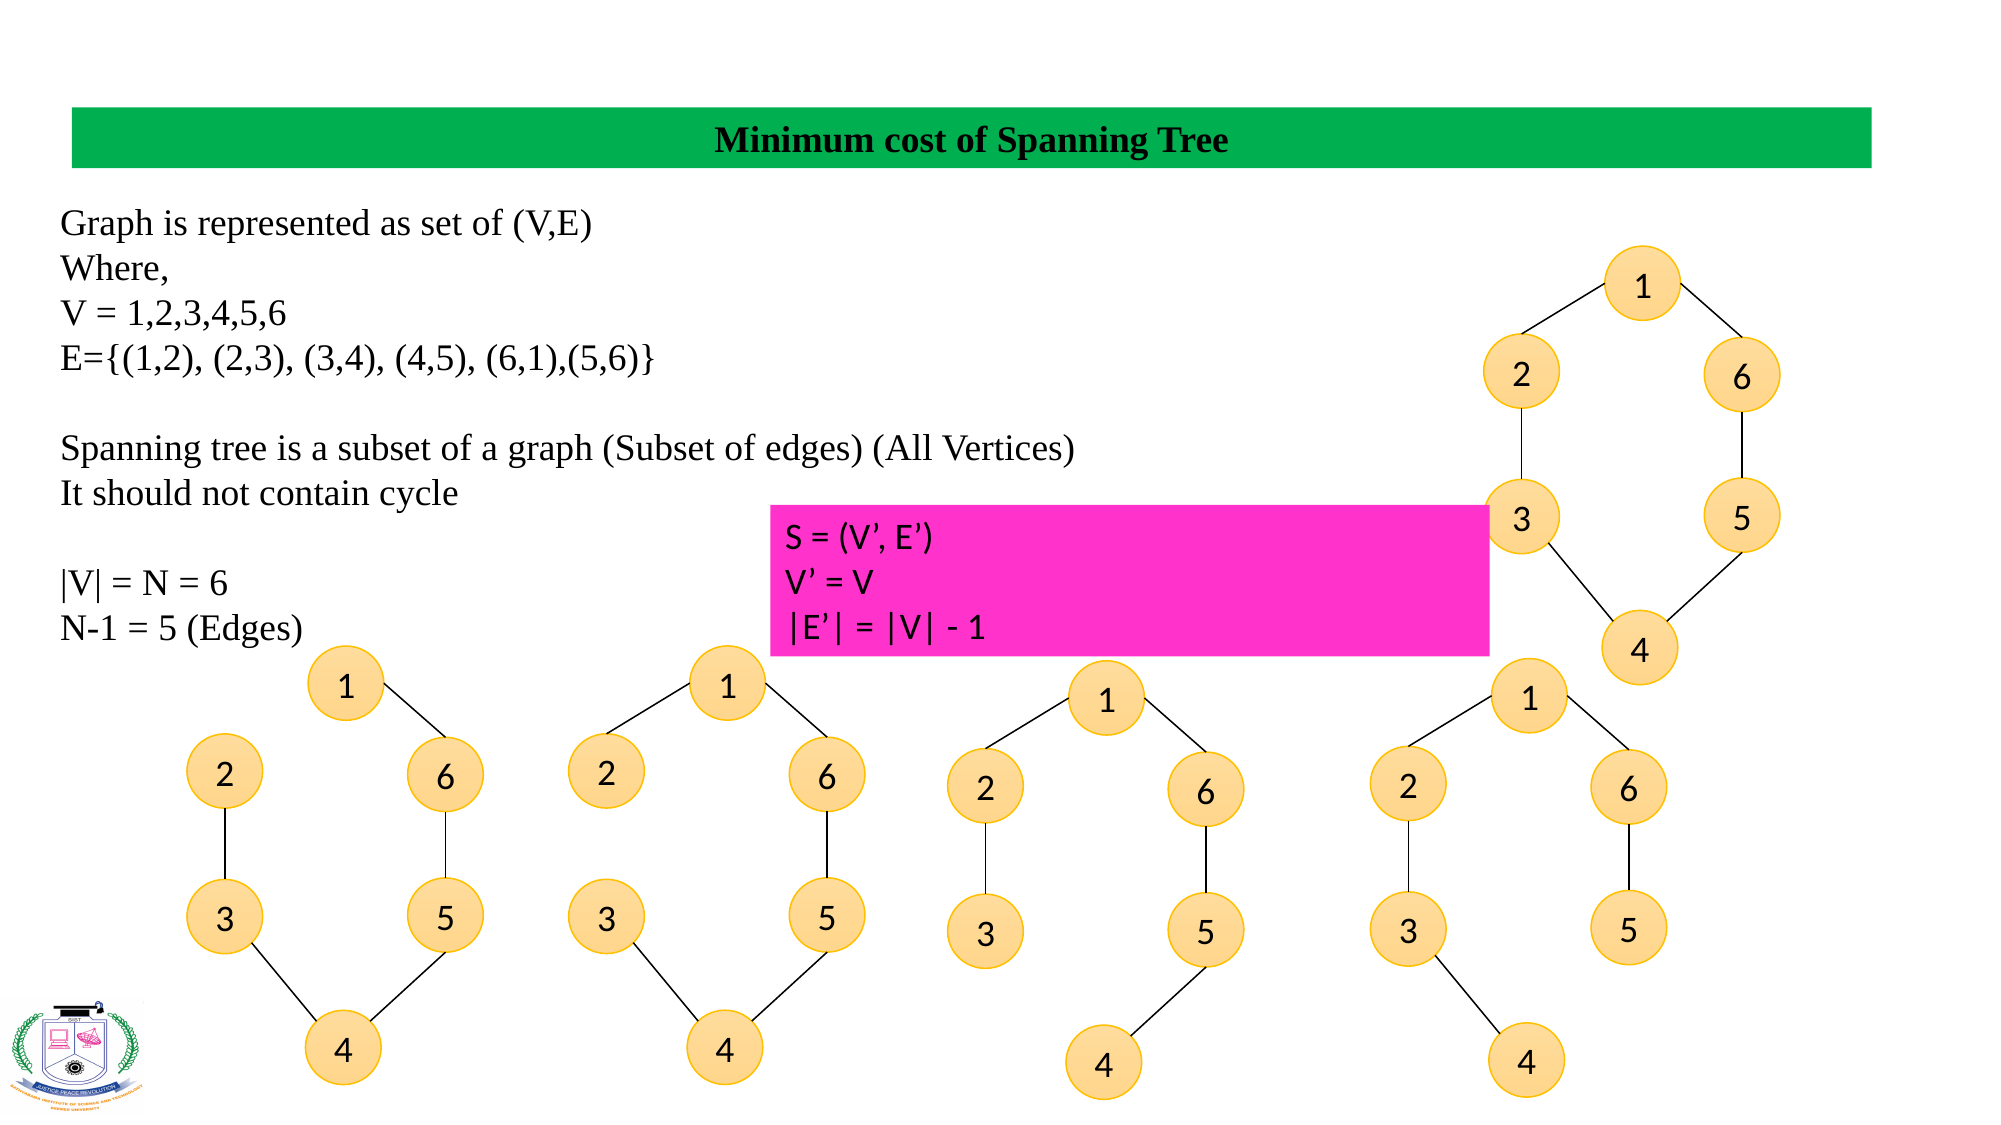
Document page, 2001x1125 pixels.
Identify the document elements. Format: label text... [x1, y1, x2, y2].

text_box Minimum cost of Spanning Tree [71, 107, 1872, 169]
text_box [568, 645, 866, 1085]
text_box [1370, 658, 1667, 1098]
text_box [947, 660, 1245, 1100]
text_box S = (V’, E’) V’ = V |E’| = |V| - 1 [770, 504, 1478, 657]
picture [0, 998, 144, 1115]
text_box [1483, 245, 1781, 685]
text_box Graph is represented as set of (V,E) Where, V = 1,2,3,4,5,6 E={(1,2), (2,3), (3,4), (4,5), (6,1),(5,6)} Spanning tree is a subset of a graph (Subset of edges) (All Vertices) It should not contain cycle |V| = N = 6 N-1 = 5 (Edges) [45, 190, 1130, 706]
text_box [186, 645, 484, 1085]
